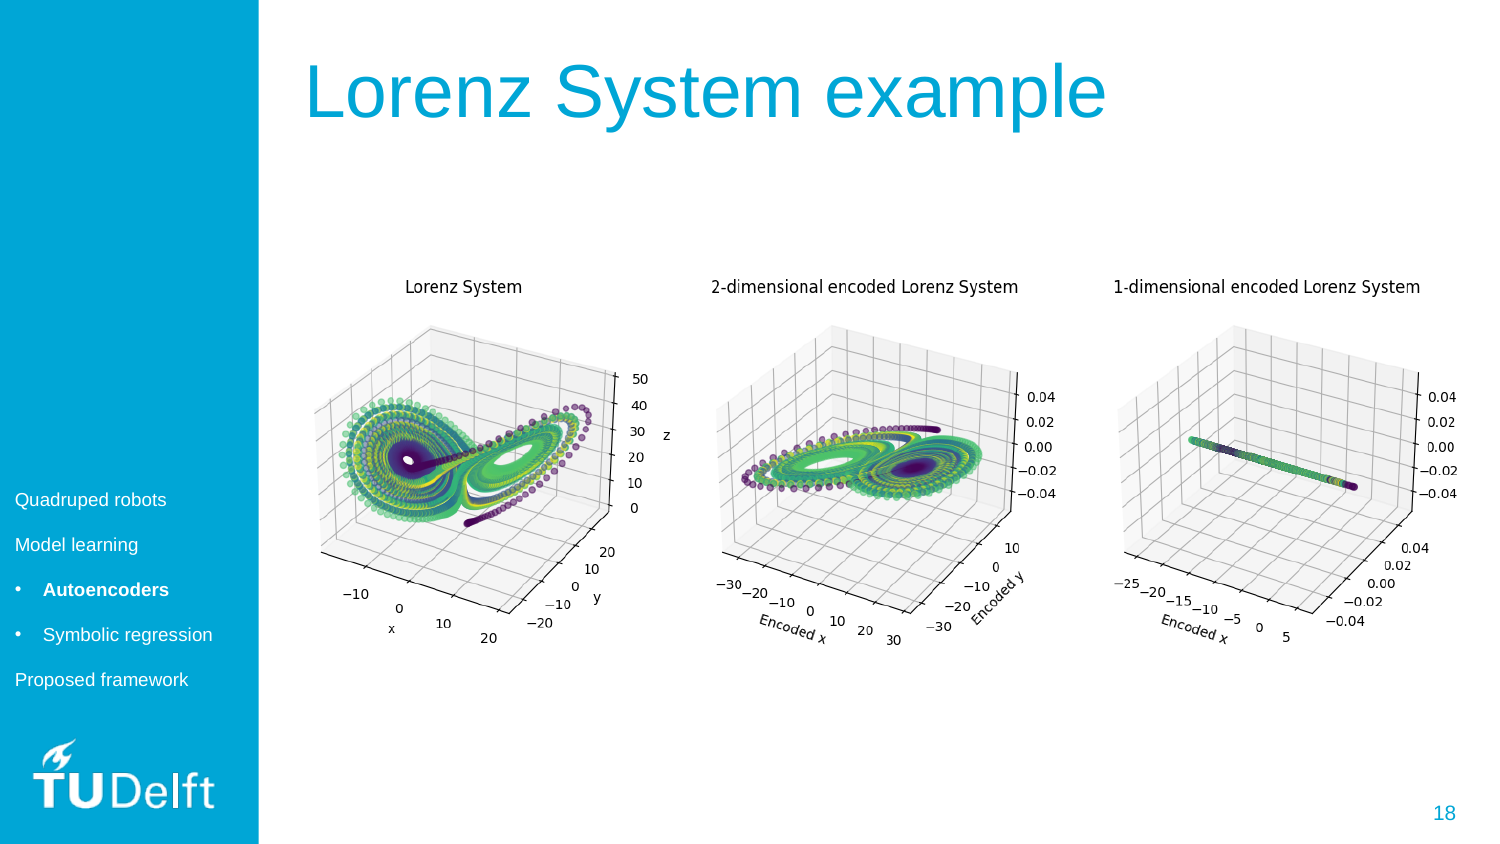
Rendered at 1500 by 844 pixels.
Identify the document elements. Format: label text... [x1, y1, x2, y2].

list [289, 252, 1483, 673]
title Lorenz System example [289, 33, 1455, 142]
text_box Quadruped robots Model learning Autoencoders Symbolic regression Proposed framework [0, 457, 259, 698]
